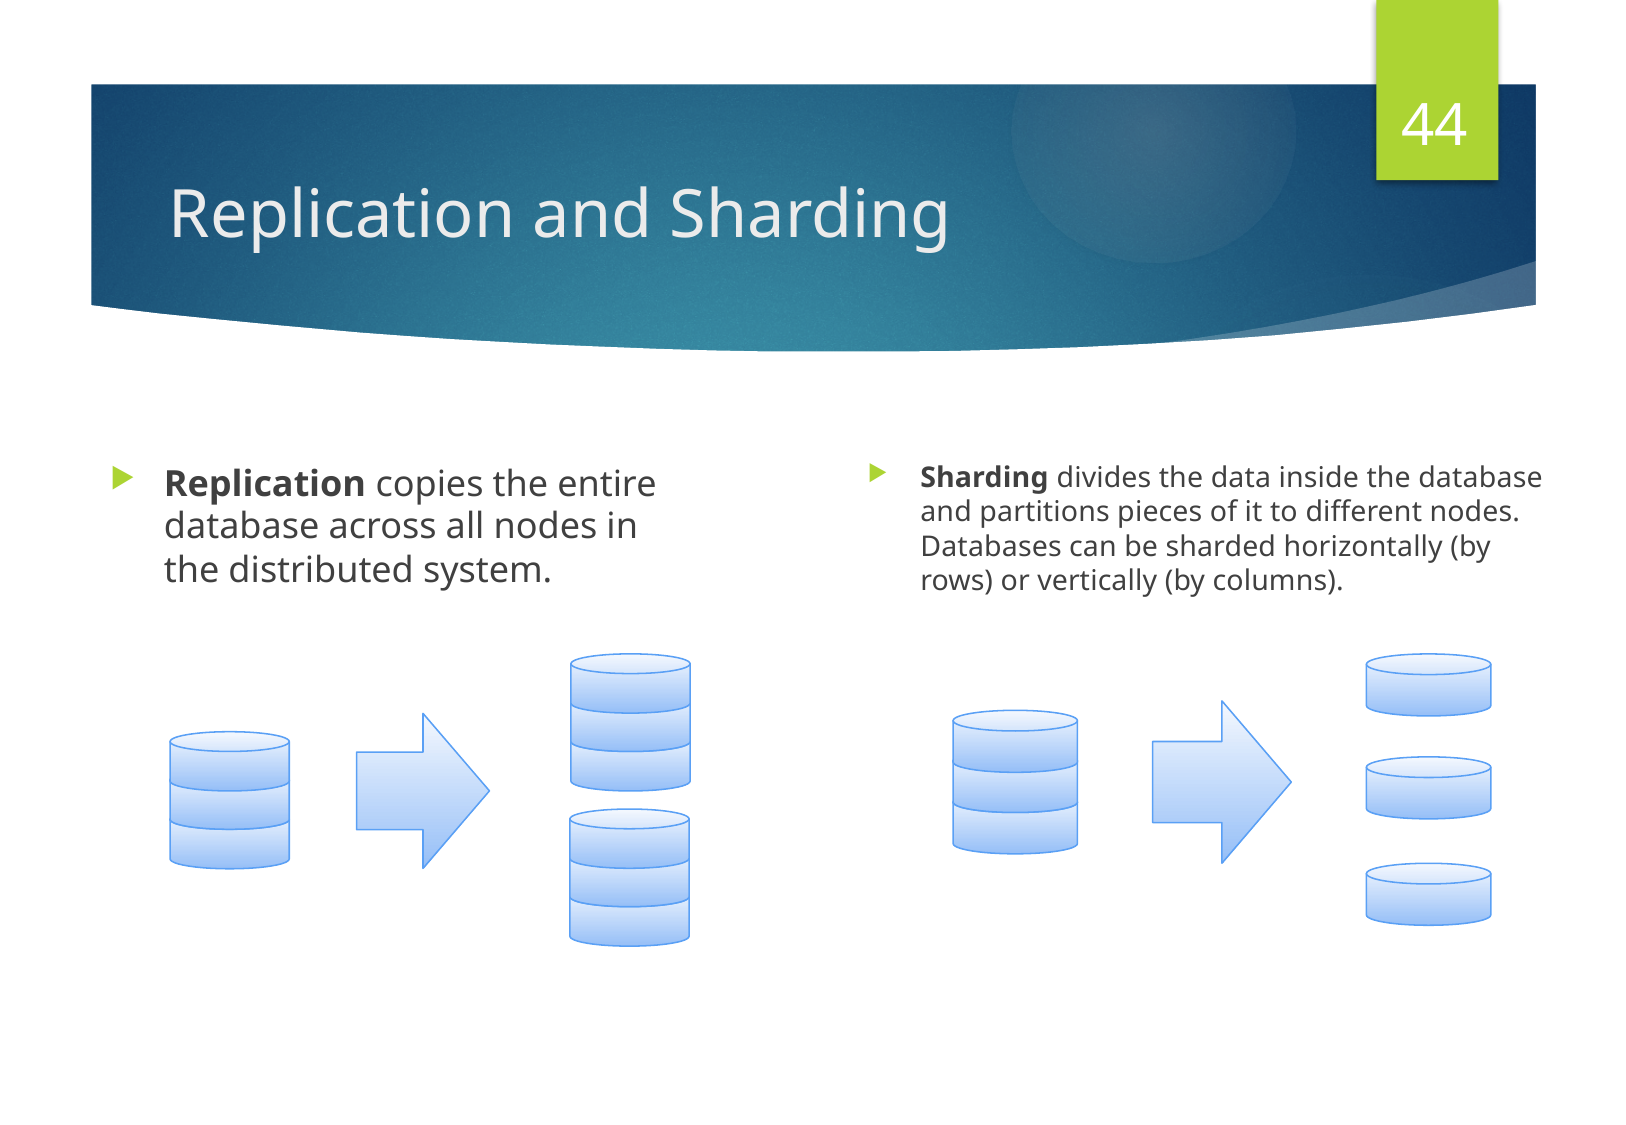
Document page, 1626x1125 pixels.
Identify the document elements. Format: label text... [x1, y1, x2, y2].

text_box Sharding divides the data inside the database and partitions pieces of it to different nodes. Databases can be sharded horizontally (by rows) or vertically (by columns). [855, 452, 1558, 636]
slide_number 44 [1364, 48, 1506, 175]
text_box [952, 653, 1492, 926]
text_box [169, 653, 691, 947]
title Replication and Sharding [153, 152, 1282, 269]
list Replication copies the entire database across all nodes in the distributed system. [94, 452, 691, 636]
